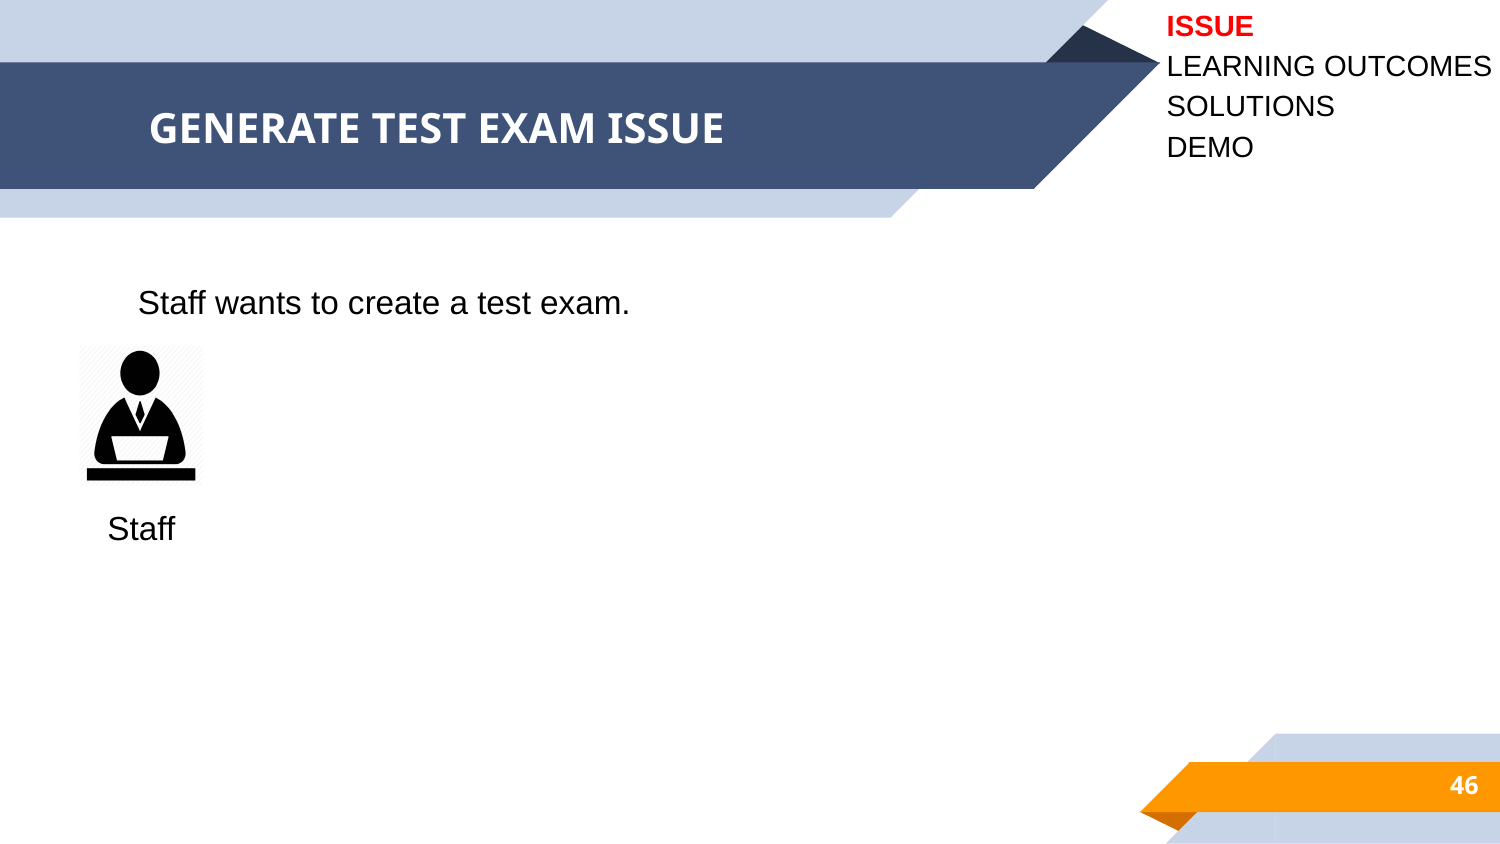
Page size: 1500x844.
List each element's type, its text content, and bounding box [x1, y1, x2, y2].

text_box Staff [39, 500, 244, 556]
text_box ISSUE LEARNING OUTCOMES SOLUTIONS DEMO [1151, 0, 1500, 170]
title GENERATE TEST EXAM ISSUE [133, 64, 997, 190]
text_box Staff wants to create a test exam. [122, 273, 862, 330]
picture [78, 343, 205, 487]
slide_number ‹#› [1249, 760, 1494, 813]
